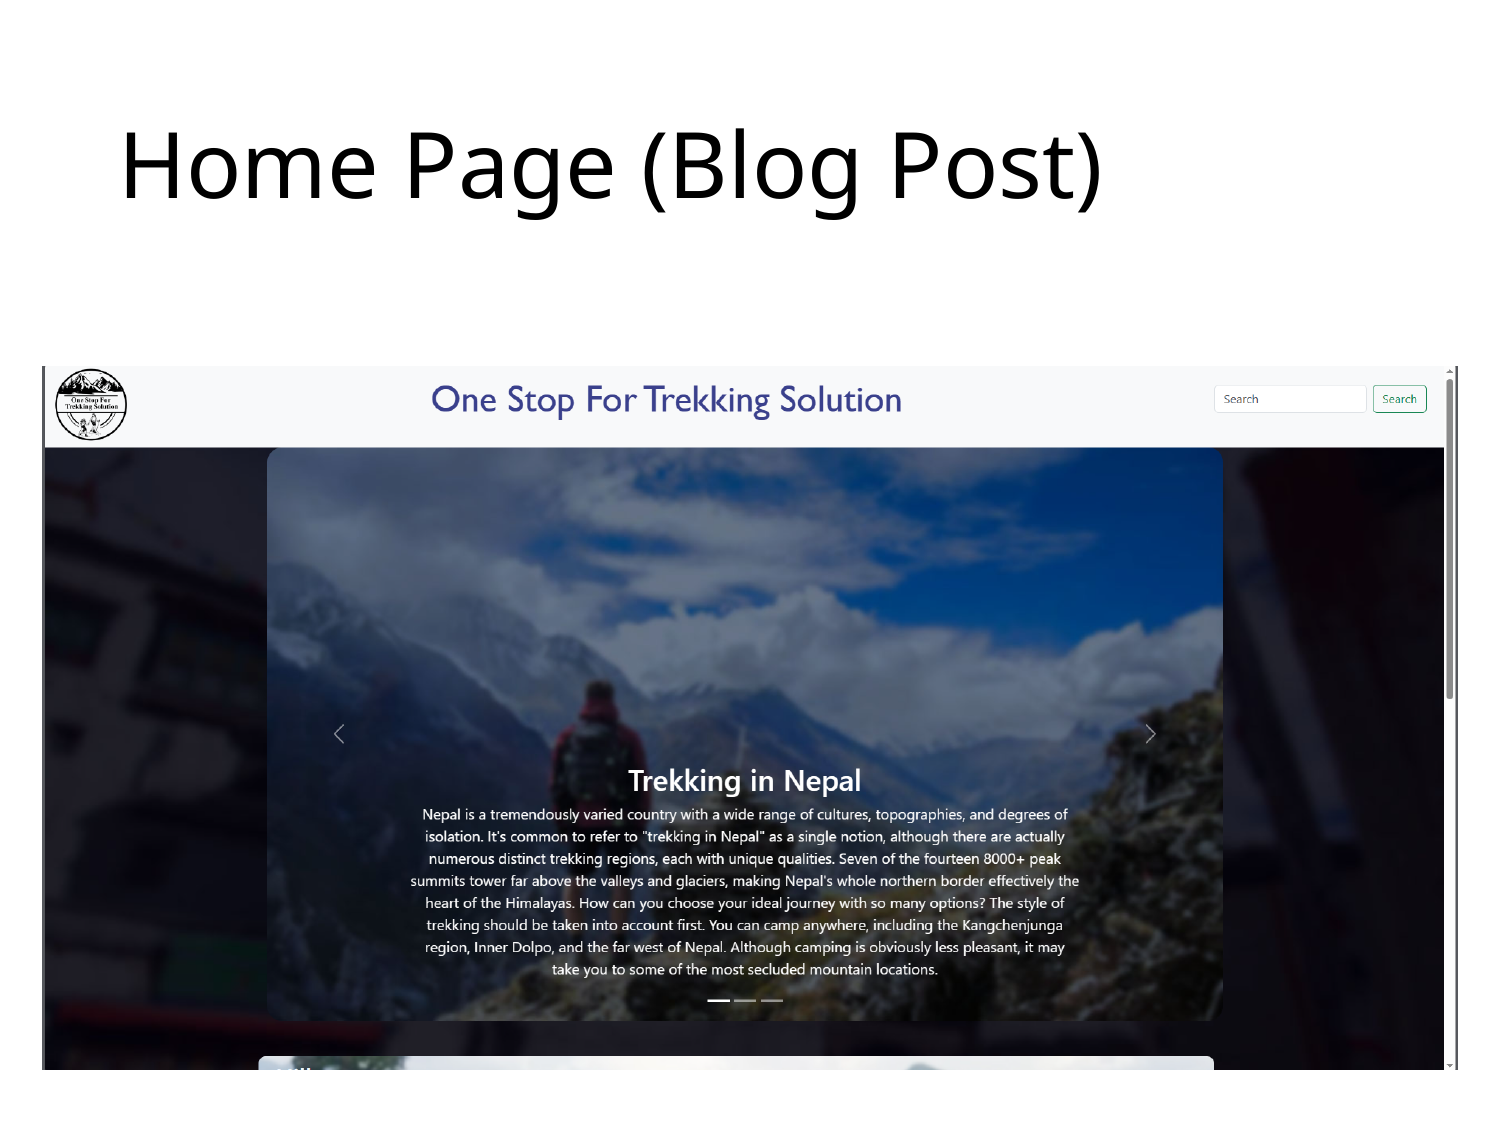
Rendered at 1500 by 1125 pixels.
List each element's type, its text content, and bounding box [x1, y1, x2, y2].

title Home Page (Blog Post) [103, 59, 1397, 278]
picture [42, 366, 1458, 1070]
